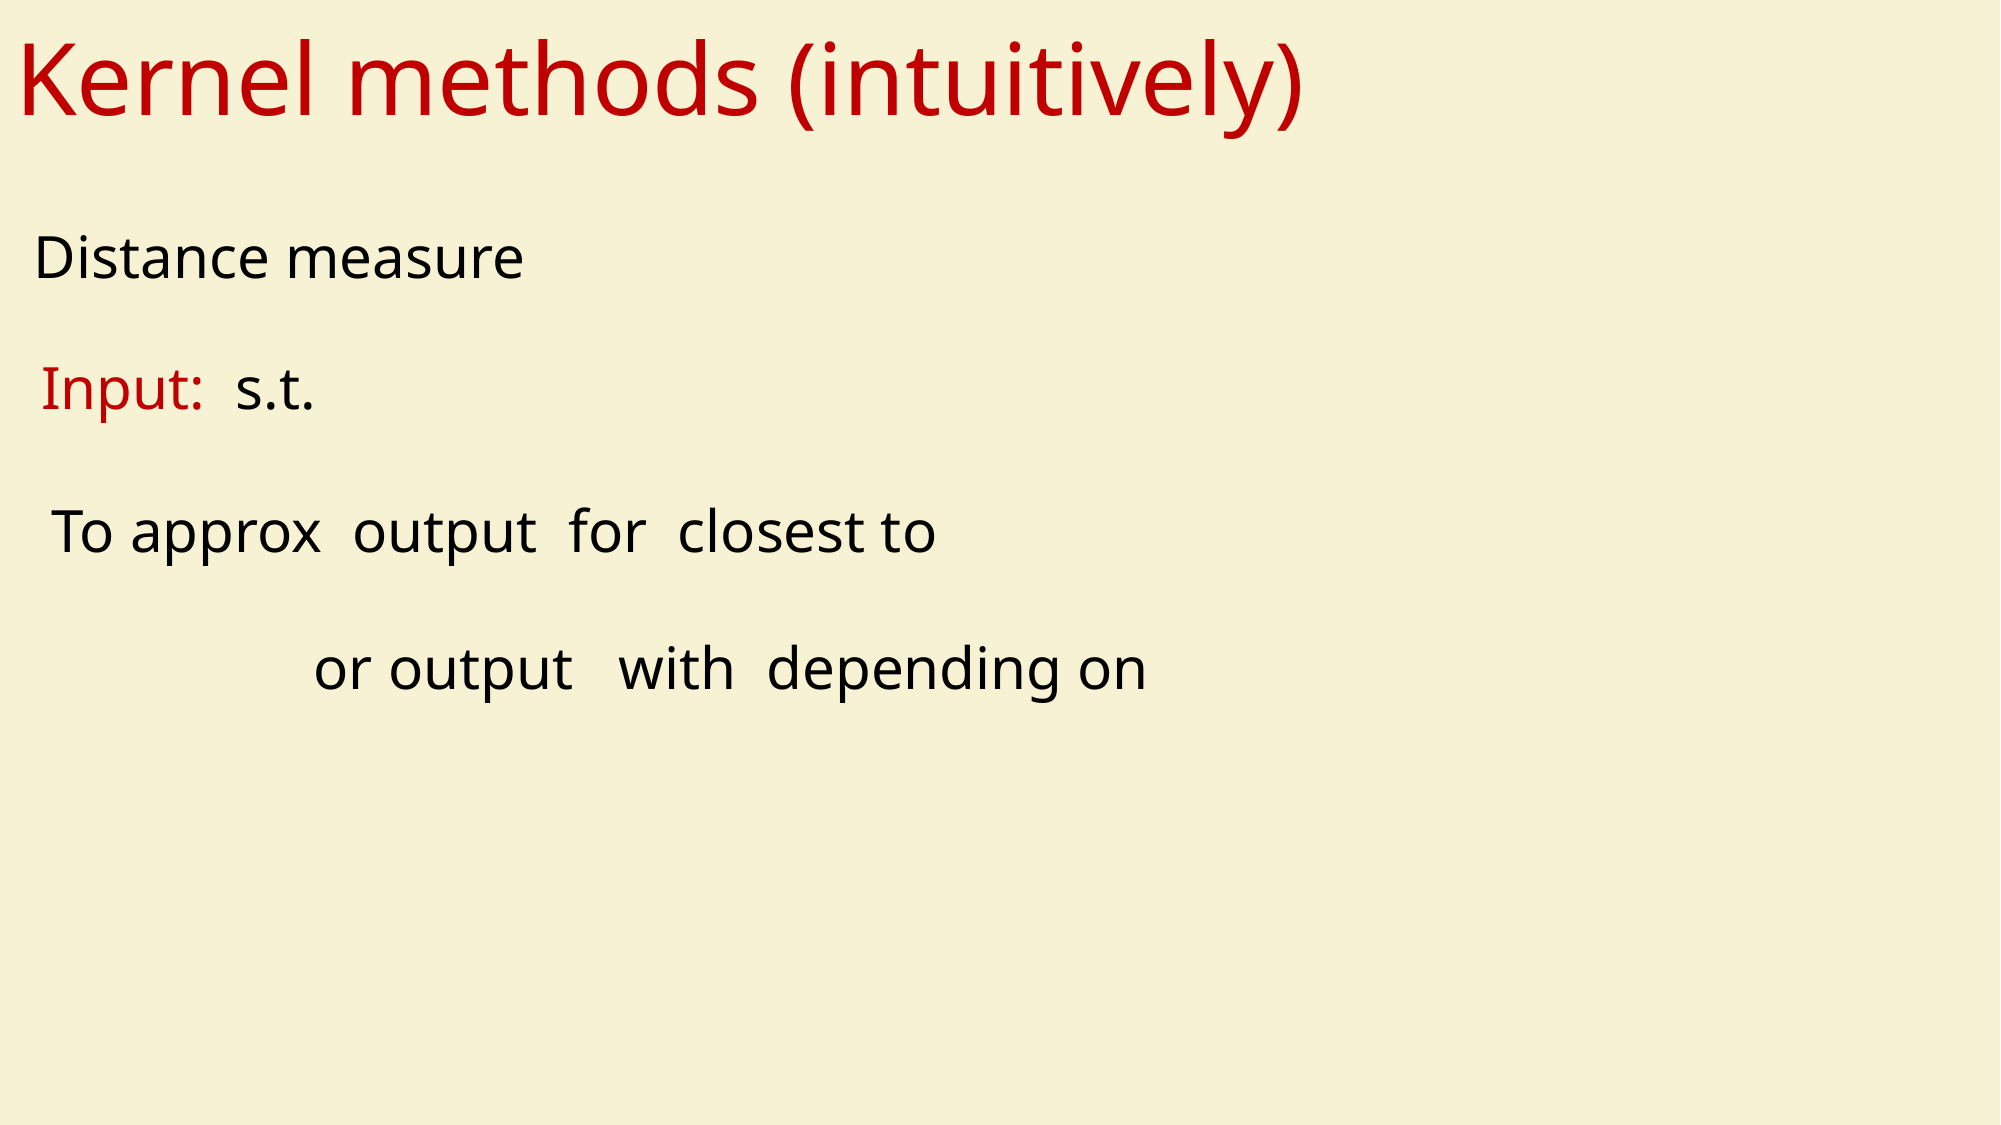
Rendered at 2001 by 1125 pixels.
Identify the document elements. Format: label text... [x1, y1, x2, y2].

title Kernel methods (intuitively) [0, 0, 2000, 167]
